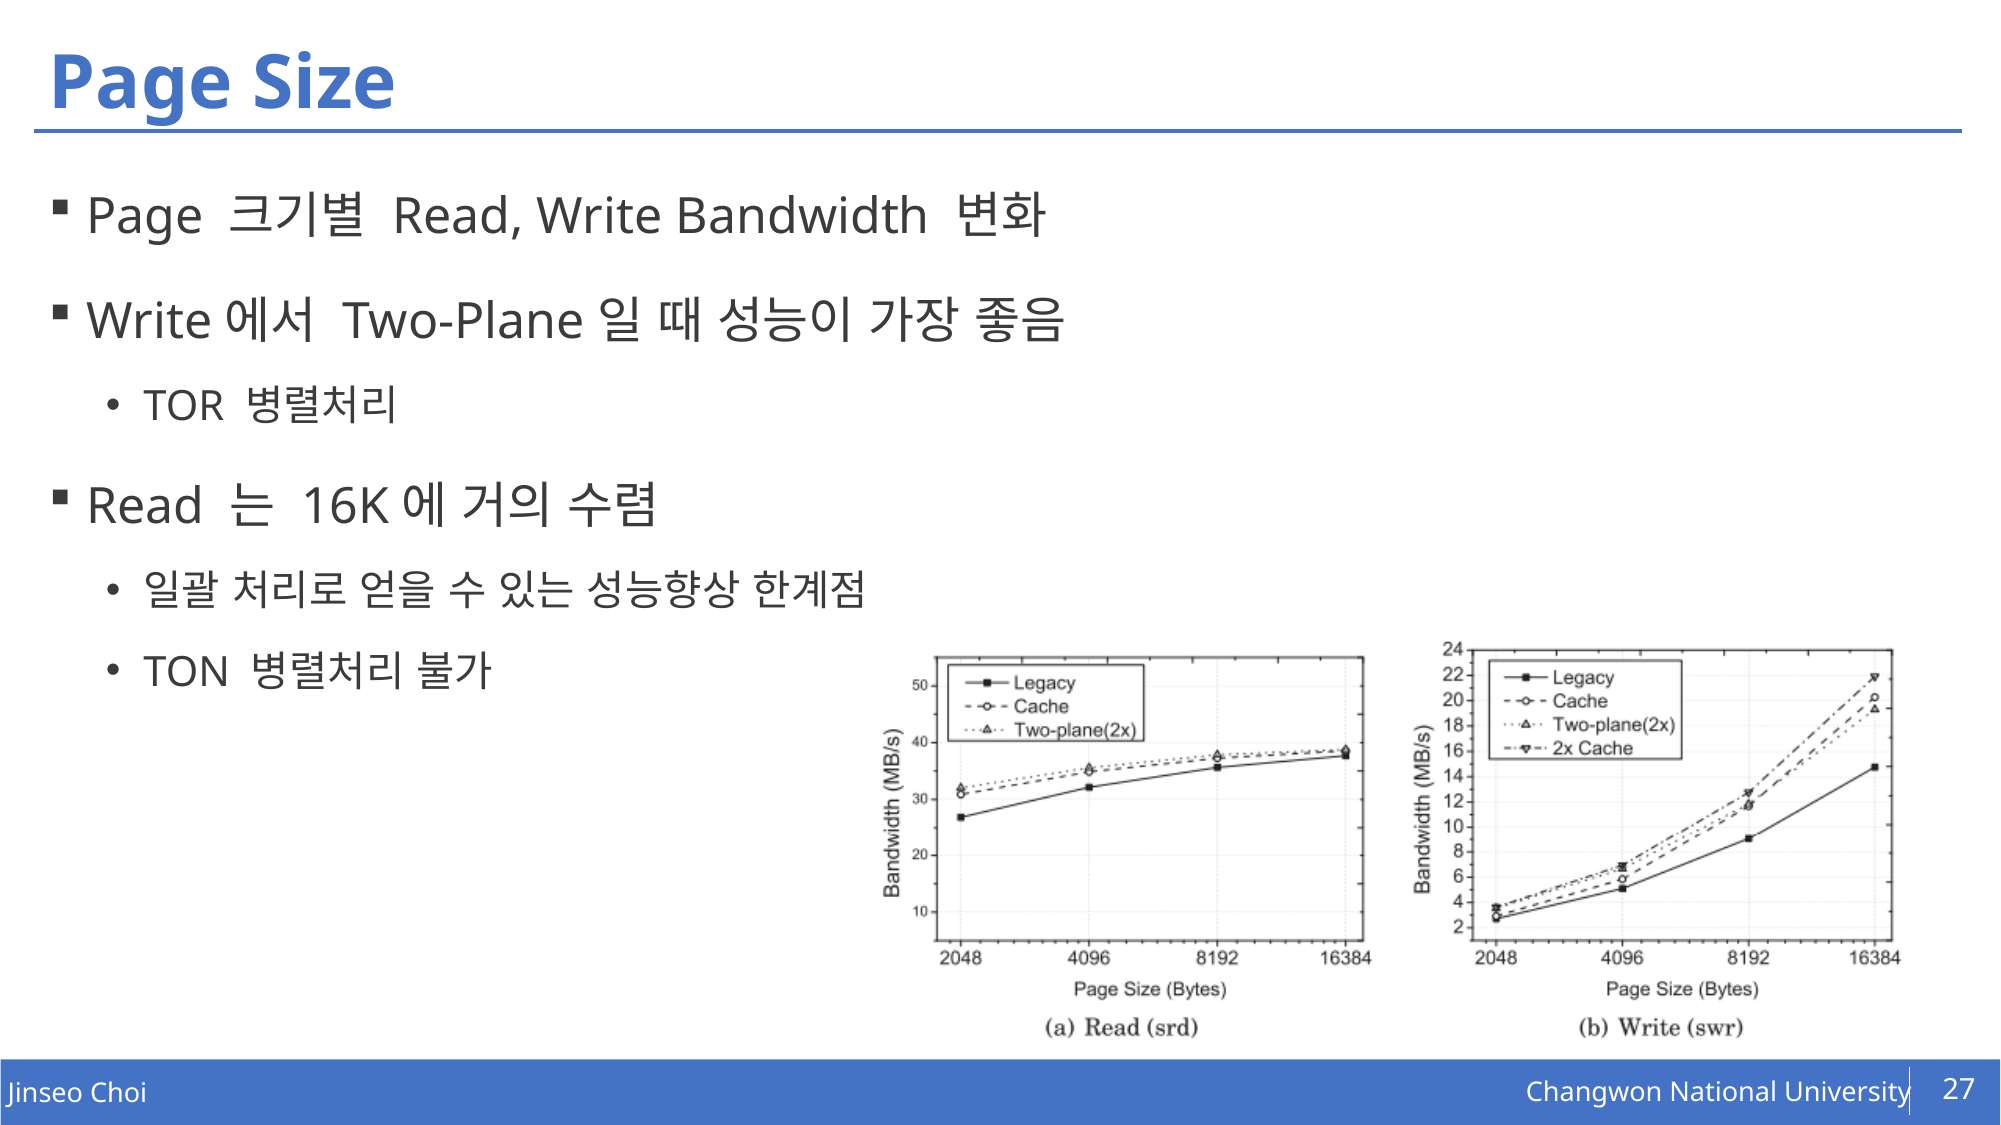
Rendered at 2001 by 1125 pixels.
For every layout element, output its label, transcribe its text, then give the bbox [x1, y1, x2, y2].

title Page Size [33, 27, 1963, 143]
slide_number 27 [1922, 1061, 1996, 1121]
list Page 크기별 Read, Write Bandwidth 변화 Write에서 Two-Plane일 때 성능이 가장 좋음 TOR 병렬처리 Read 는 16K에 거의 수렴 일괄 처리로 얻을 수 있는 성능향상 한계점 TON 병렬처리 불가 [33, 152, 1963, 997]
picture [873, 641, 2001, 1061]
